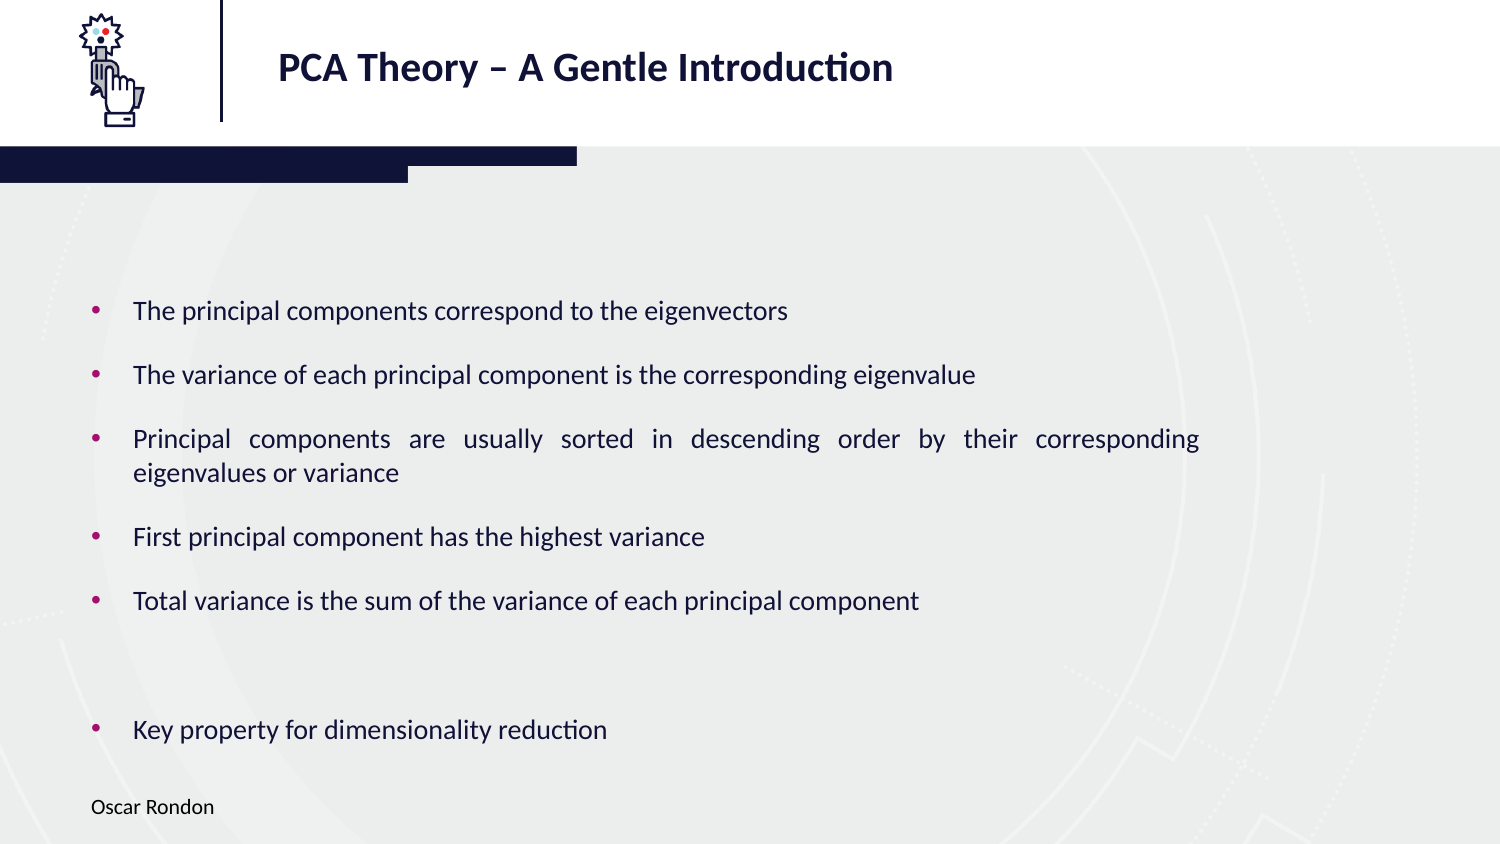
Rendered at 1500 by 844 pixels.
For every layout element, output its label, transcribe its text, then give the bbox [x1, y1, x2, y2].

list [76, 285, 1217, 580]
list PCA Theory – A Gentle Introduction [263, 32, 1404, 106]
list Oscar Rondon [76, 784, 1217, 821]
picture [0, 0, 1500, 844]
